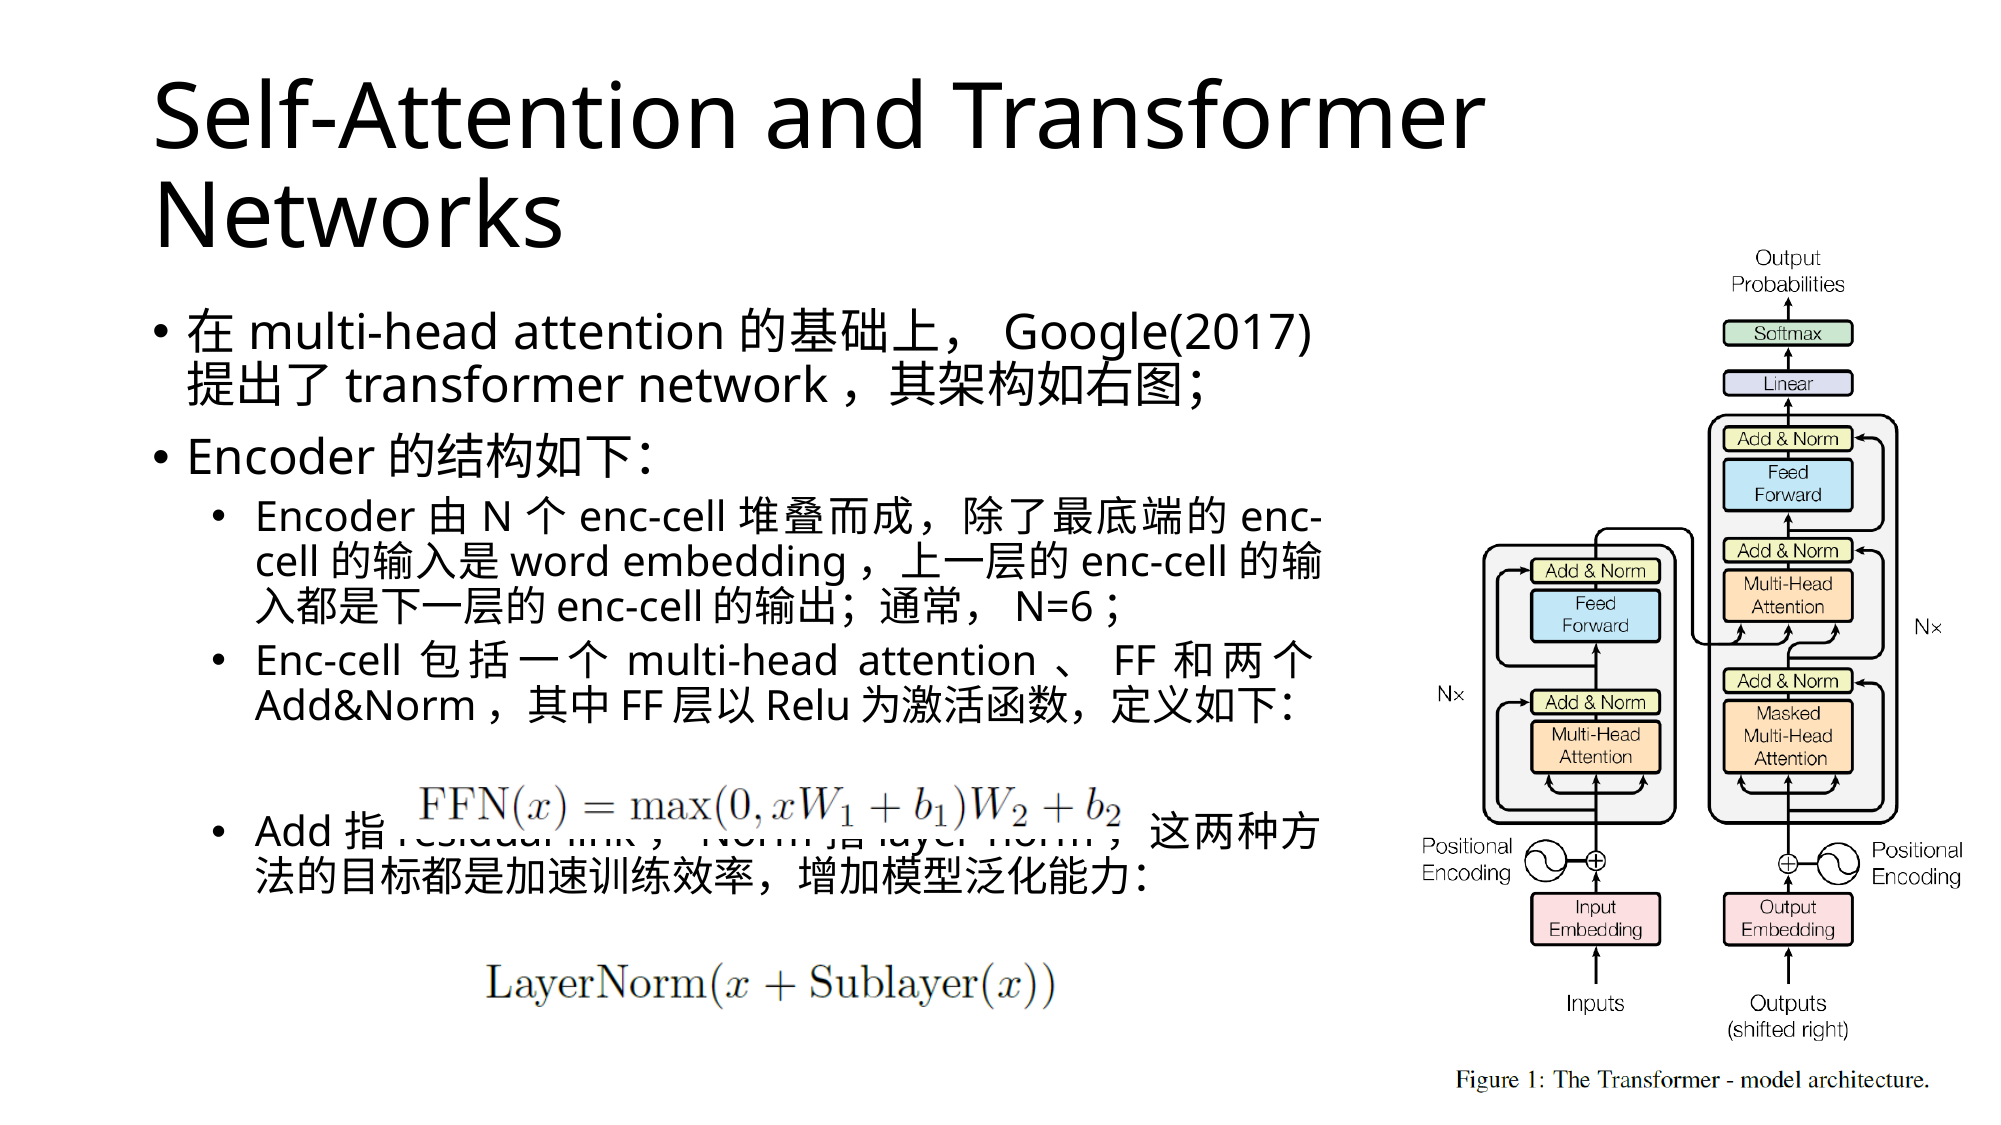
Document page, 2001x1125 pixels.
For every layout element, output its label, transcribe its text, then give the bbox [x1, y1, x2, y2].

title Self-Attention and Transformer Networks [137, 59, 1863, 278]
list 在multi-head attention的基础上，Google(2017)提出了transformer network，其架构如右图； Encoder的结构如下： Encoder由N个enc-cell堆叠而成，除了最底端的enc-cell的输入是word embedding，上一层的enc-cell的输入都是下一层的enc-cell的输出；通常，N=6； Enc-cell包括一个multi-head attention、FF和两个Add&Norm，其中FF层以Relu为激活函数，定义如下： Add指residual link，Norm指layer-norm，这两种方法的目标都是加速训练效率，增加模型泛化能力： [137, 299, 1338, 1014]
picture [477, 959, 1058, 1014]
picture [400, 771, 1135, 839]
picture [1398, 238, 1979, 1104]
